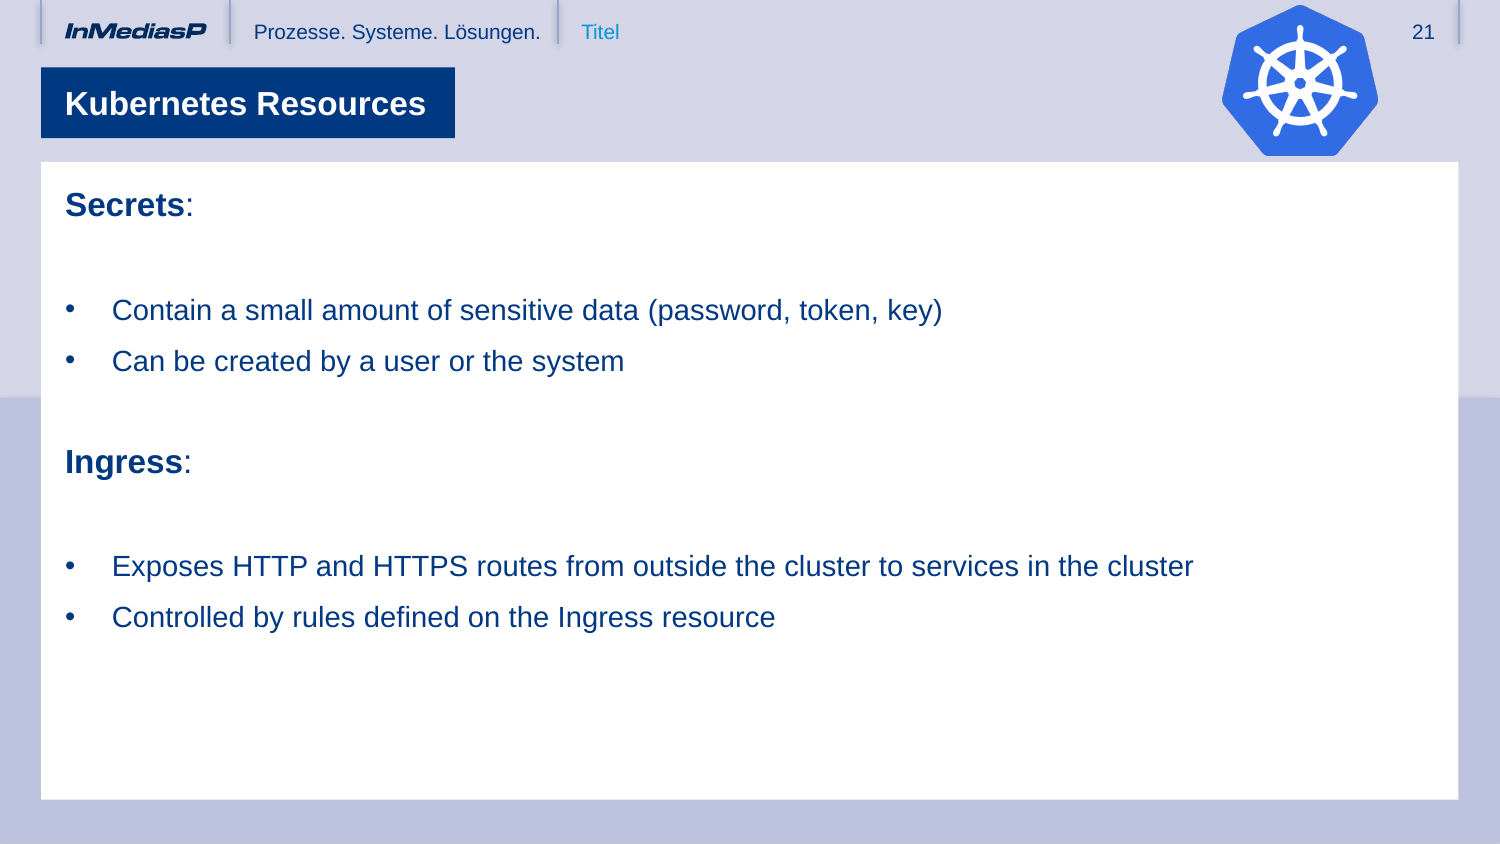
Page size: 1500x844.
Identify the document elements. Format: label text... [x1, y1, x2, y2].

picture [1222, 5, 1378, 157]
list Secrets: Contain a small amount of sensitive data (password, token, key) Can be created by a user or the system Ingress: Exposes HTTP and HTTPS routes from outside the cluster to services in the cluster Controlled by rules defined on the Ingress resource [64, 185, 1436, 777]
title Kubernetes Resources [40, 67, 456, 139]
